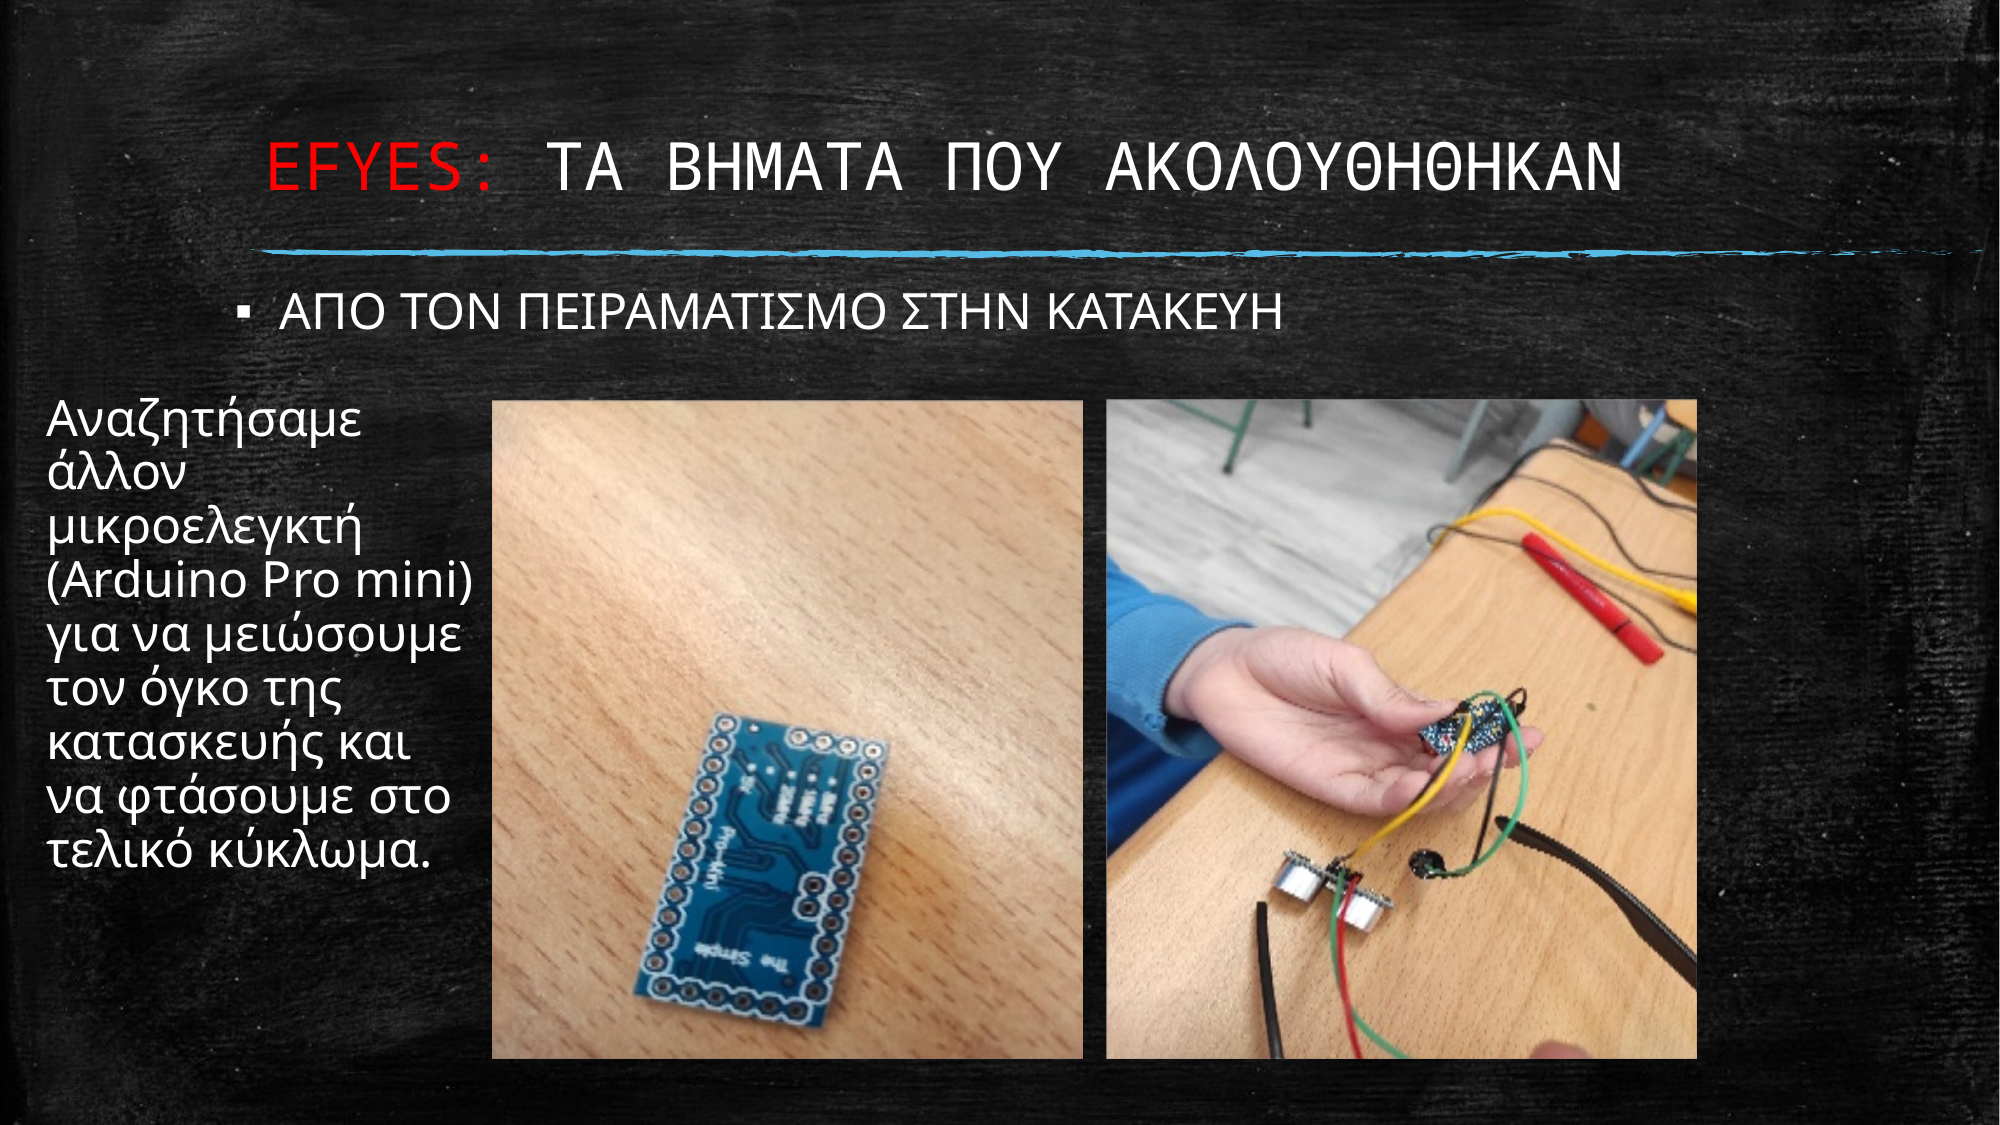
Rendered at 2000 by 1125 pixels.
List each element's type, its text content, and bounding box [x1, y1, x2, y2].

picture [0, 0, 2000, 1125]
text_box Αναζητήσαμε άλλον μικροελεγκτή (Arduino Pro mini) για να μειώσουμε τον όγκο της κατασκευής και να φτάσουμε στο τελικό κύκλωμα. [31, 385, 492, 887]
title EFYES: ΤΑ ΒΗΜΑΤΑ ΠΟΥ ΑΚΟΛΟΥΘΗΘΗΚΑΝ [249, 45, 1750, 213]
list ΑΠΟ ΤΟΝ ΠΕΙΡΑΜΑΤΙΣΜΟ ΣΤΗΝ ΚΑΤΑΚΕΥΗ [220, 278, 1839, 409]
